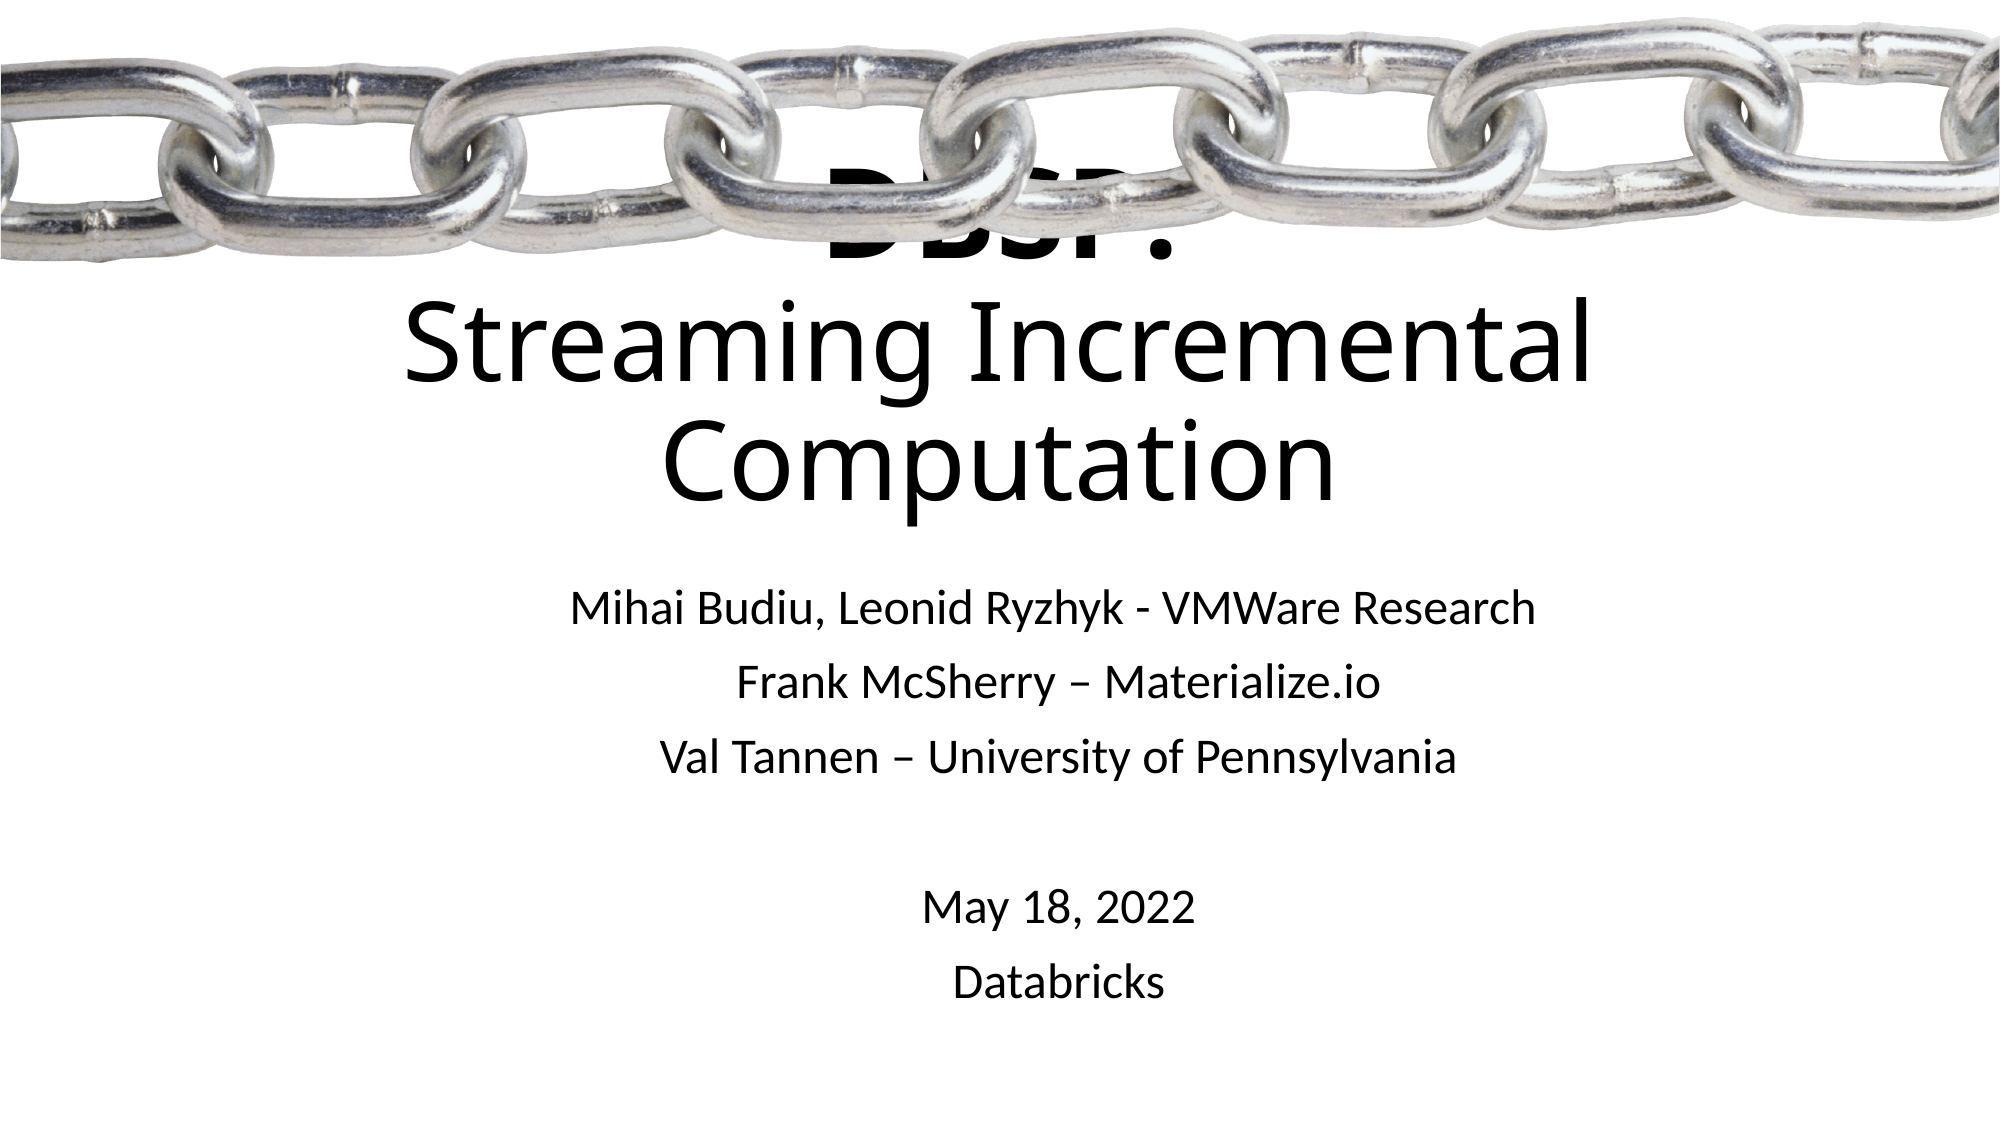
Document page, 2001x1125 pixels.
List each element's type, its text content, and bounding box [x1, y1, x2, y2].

title DBSP: Streaming Incremental Computation [33, 263, 1967, 532]
picture [0, 17, 2000, 263]
subtitle Mihai Budiu, Leonid Ryzhyk - VMWare Research Frank McSherry – Materialize.io Val Tannen – University of Pennsylvania May 18, 2022 Databricks [308, 573, 1809, 1086]
